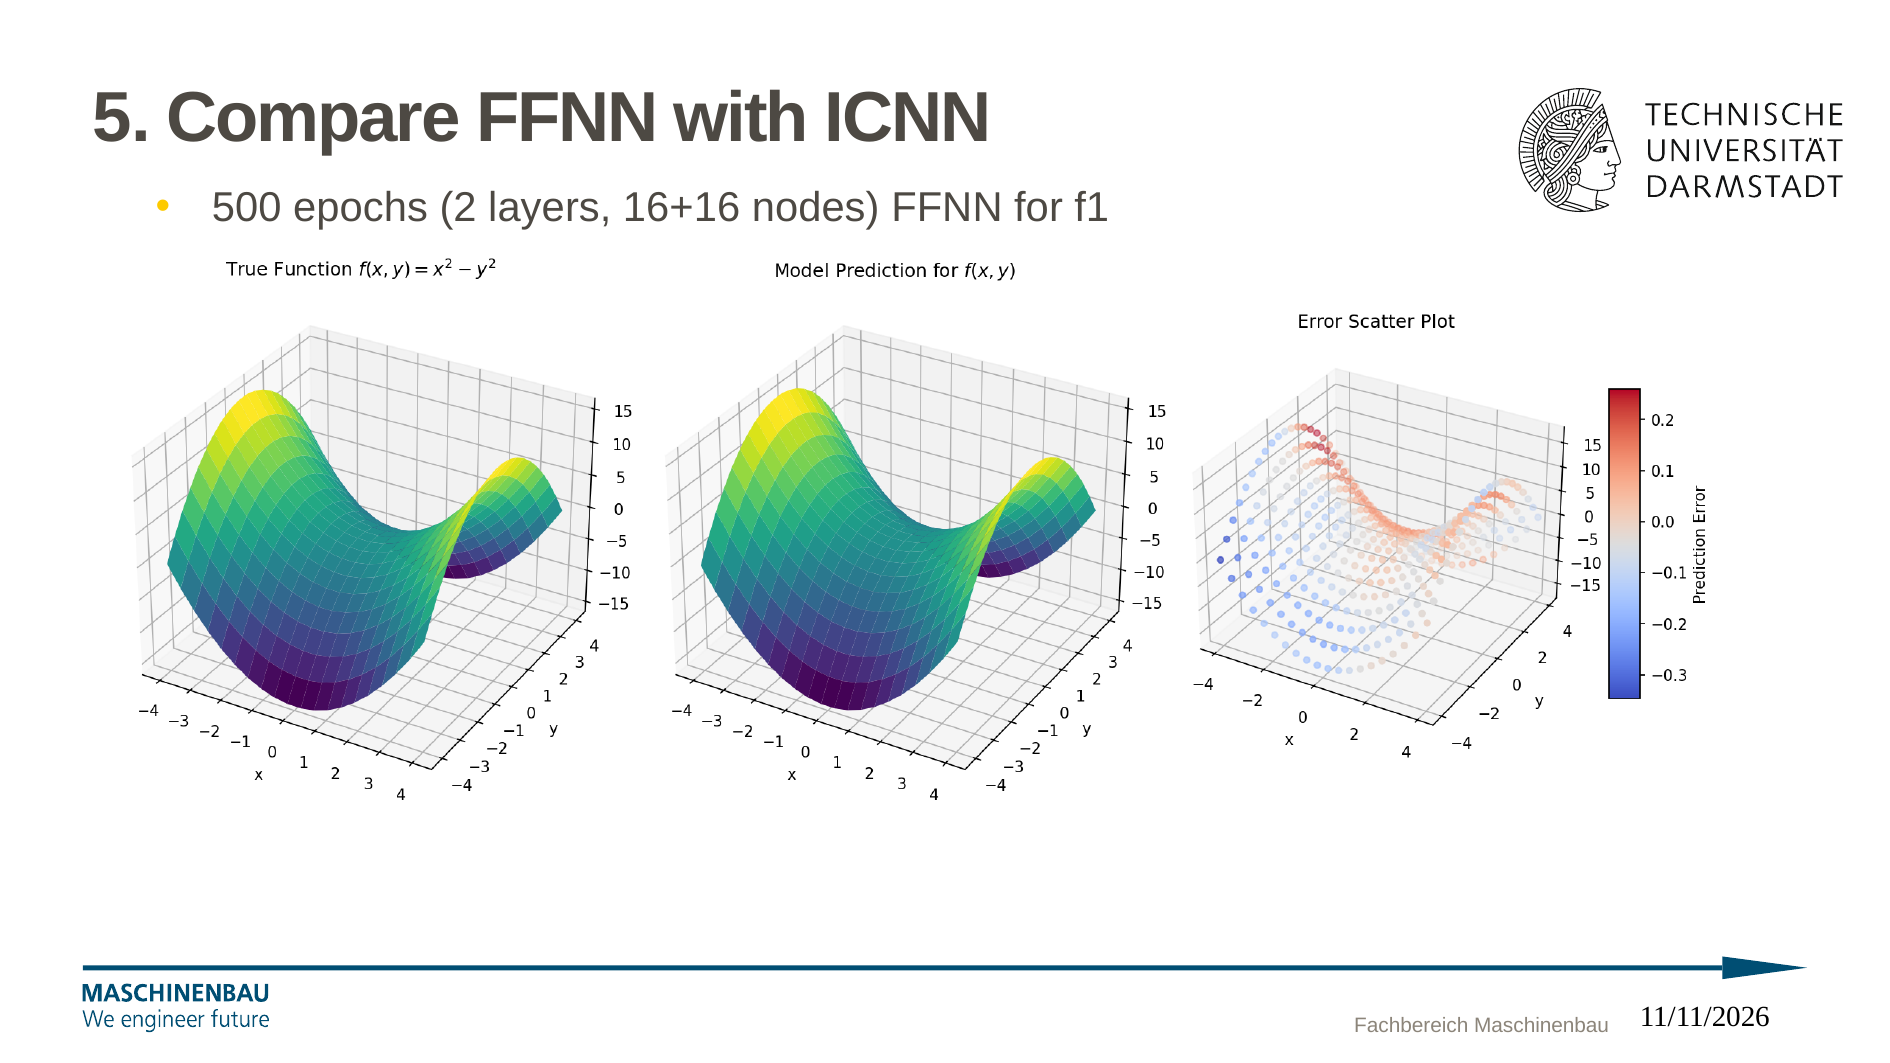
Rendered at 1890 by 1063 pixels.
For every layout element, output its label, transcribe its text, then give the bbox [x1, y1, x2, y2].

footer Fachbereich Maschinenbau [288, 973, 1639, 1037]
picture [92, 247, 1719, 814]
title 5. Compare FFNN with ICNN [92, 70, 1525, 225]
text_box 500 epochs (2 layers, 16+16 nodes) FFNN for f1 [155, 179, 1462, 231]
slide_number [1639, 973, 1790, 1033]
slide_number [1748, 980, 1808, 1028]
